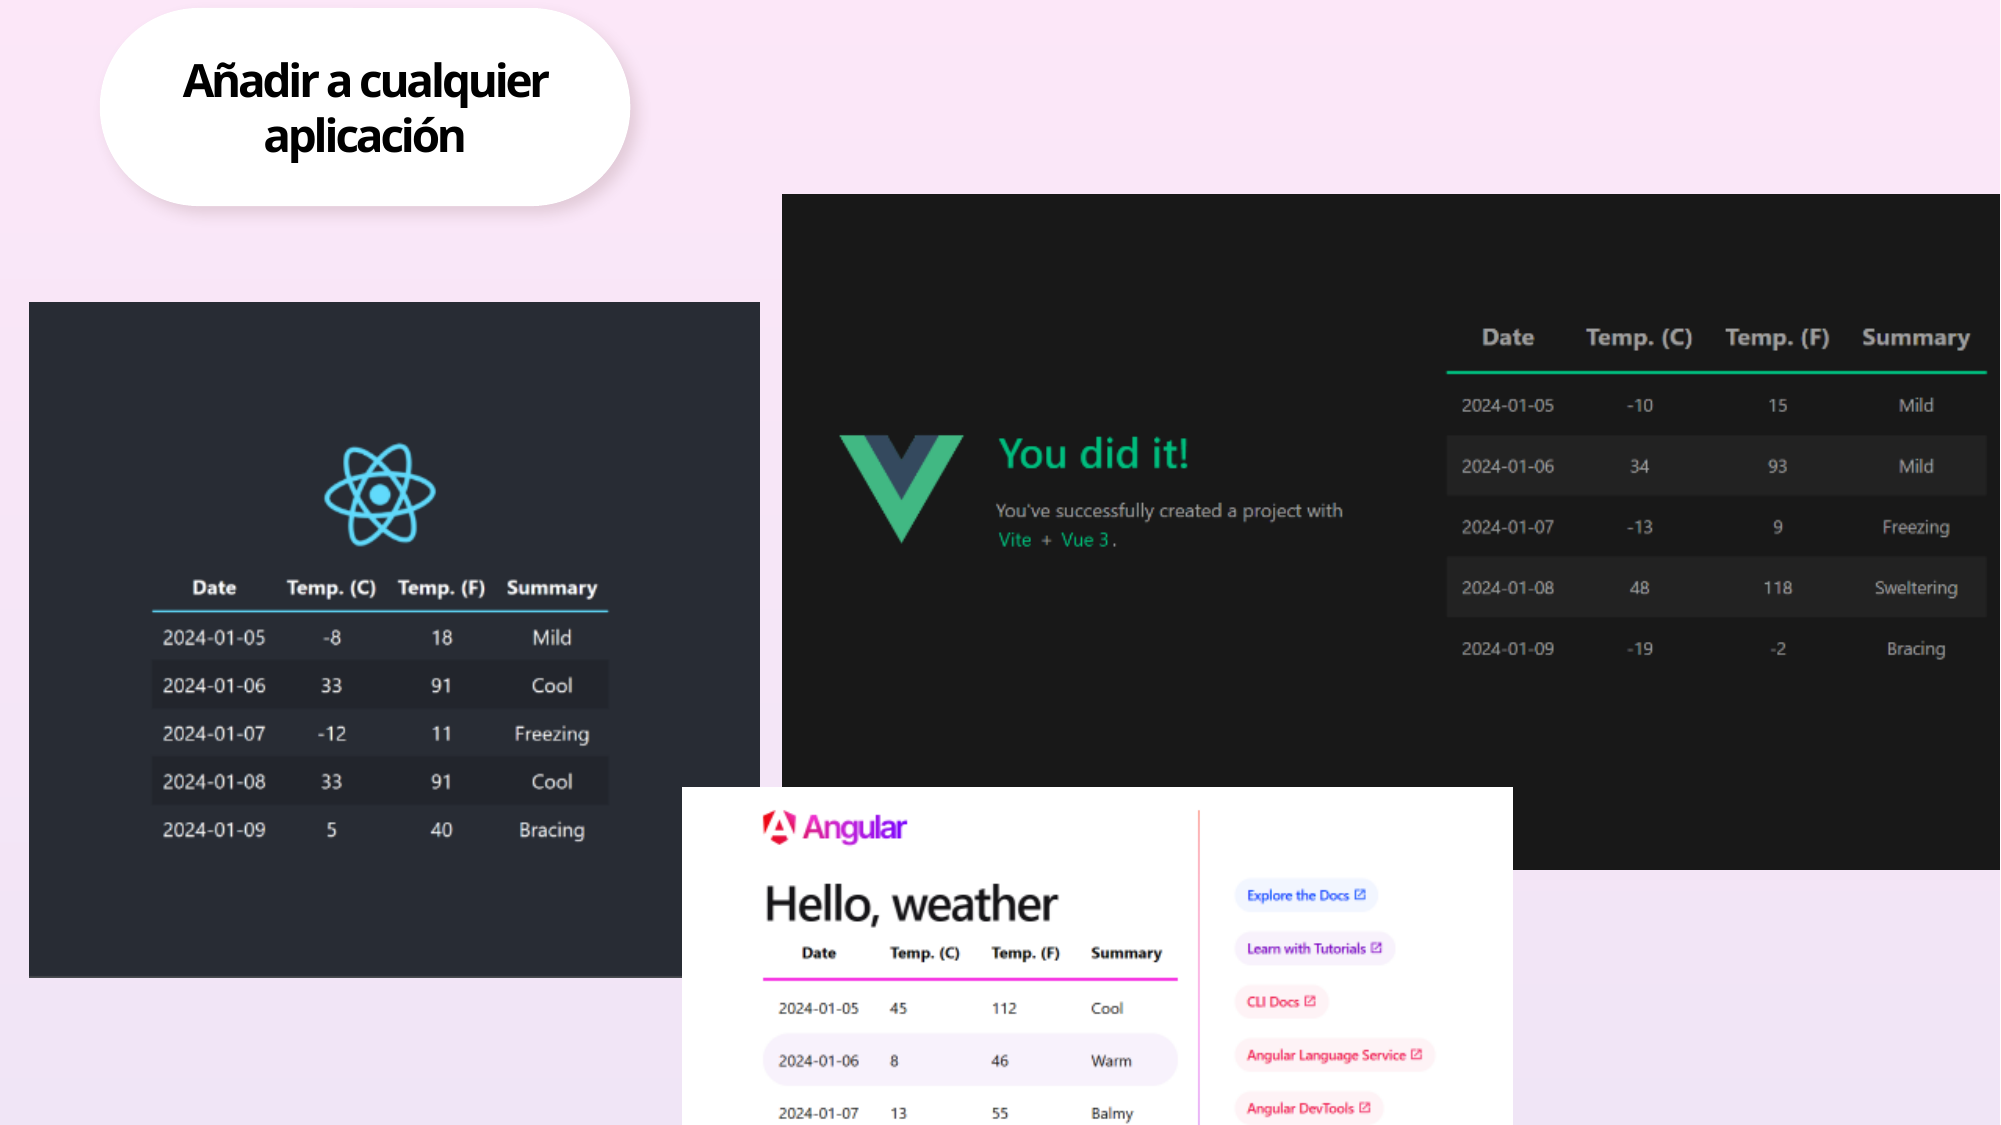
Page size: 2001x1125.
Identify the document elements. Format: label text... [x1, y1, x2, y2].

picture [28, 194, 2000, 1125]
text_box Añadir a cualquier aplicación [99, 7, 631, 207]
